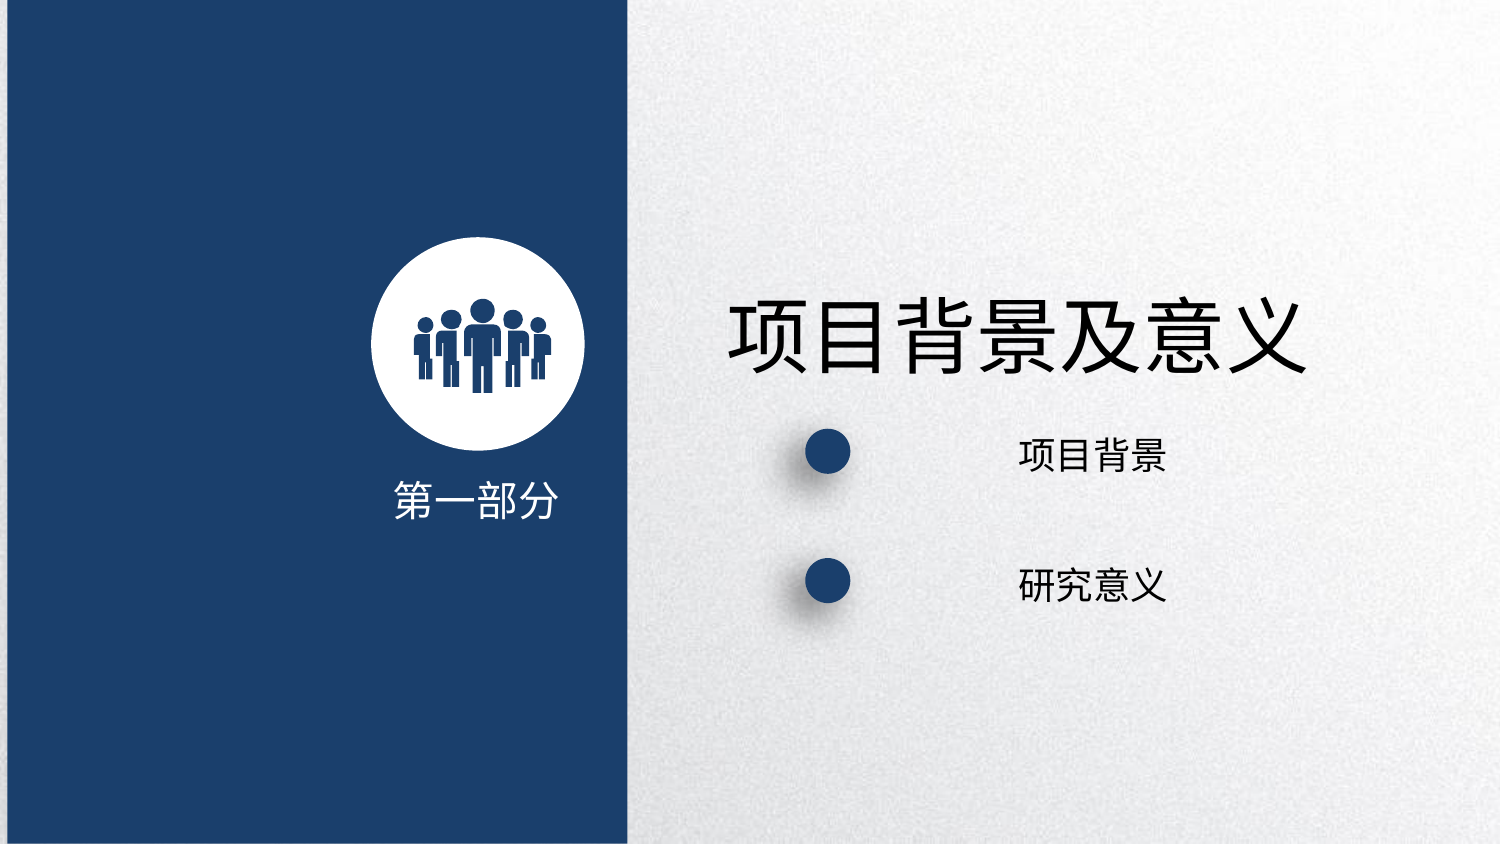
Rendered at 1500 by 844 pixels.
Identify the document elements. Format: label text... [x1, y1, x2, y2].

text_box 第一部分 [392, 475, 597, 526]
text_box [803, 426, 853, 476]
picture [630, 0, 1500, 844]
text_box 项目背景及意义 [712, 277, 1325, 392]
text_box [370, 236, 585, 451]
picture [0, 0, 5, 844]
text_box [5, 0, 630, 844]
text_box 研究意义 [853, 555, 1184, 615]
text_box [803, 555, 853, 606]
text_box 项目背景 [853, 424, 1184, 484]
